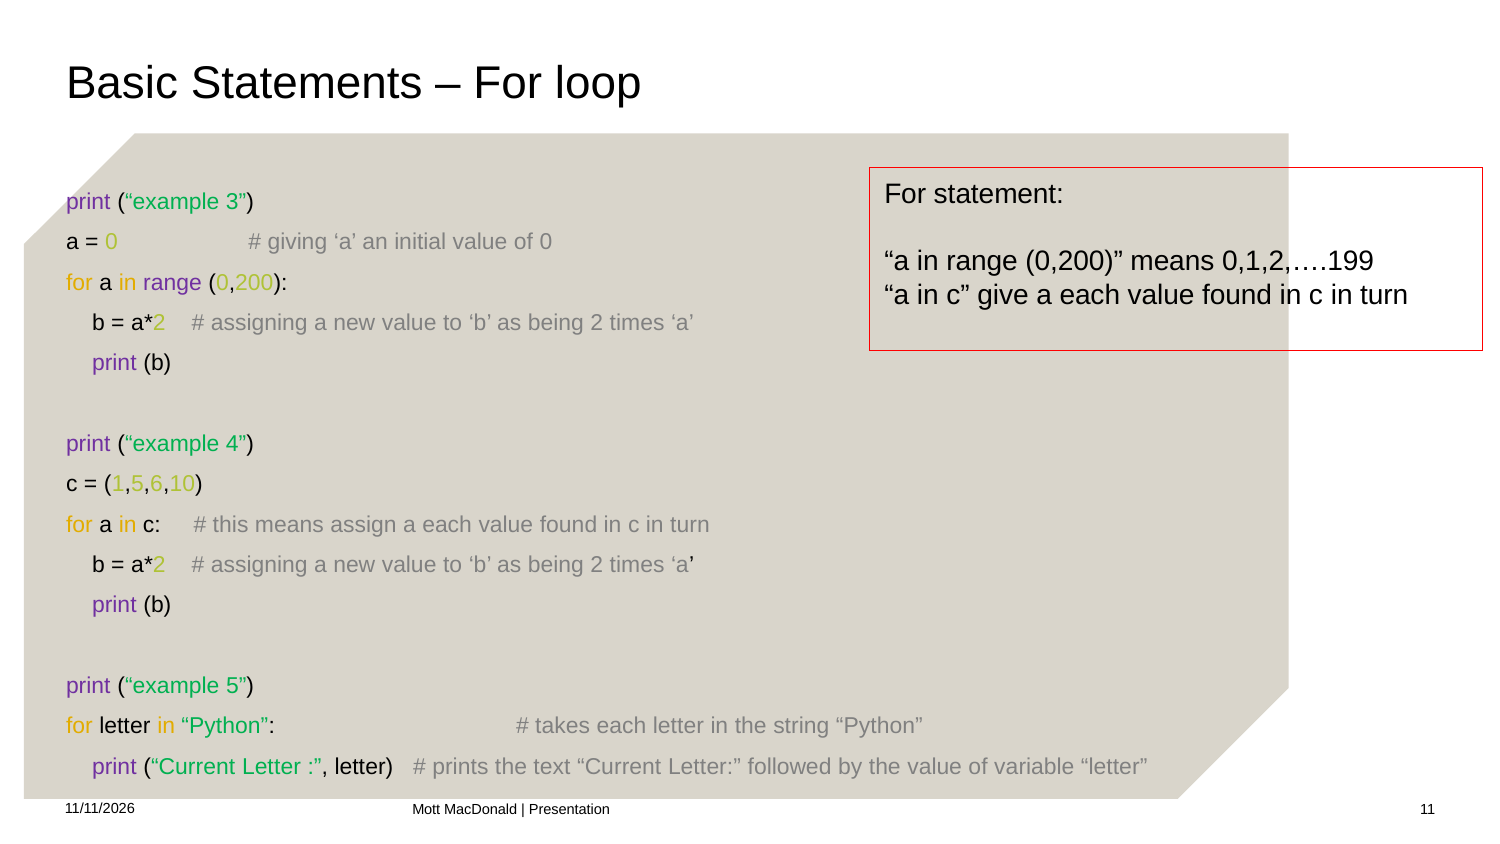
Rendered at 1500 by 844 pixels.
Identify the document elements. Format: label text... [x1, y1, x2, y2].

text_box For statement: “a in range (0,200)” means 0,1,2,….199 “a in c” give a each value found in c in turn [869, 167, 1483, 351]
slide_number 11 [1105, 799, 1436, 817]
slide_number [64, 799, 395, 816]
text_box [84, 132, 1290, 182]
title Basic Statements – For loop [66, 52, 1360, 112]
text_box [22, 200, 1290, 800]
footer Mott MacDonald | Presentation [412, 799, 1088, 816]
list print (“example 3”) a = 0 # giving ‘a’ an initial value of 0 for a in range (0,200): b = a*2 # assigning a new value to ‘b’ as being 2 times ‘a’ print (b) print (“example 4”) c = (1,5,6,10) for a in c: # this means assign a each value found in c in turn b = a*2 # assigning a new value to ‘b’ as being 2 times ‘a’ print (b) print (“example 5”) for letter in “Python”: # takes each letter in the string “Python” print (“Current Letter :”, letter) # prints the text “Current Letter:” followed by the value of variable “letter” [66, 182, 1391, 644]
